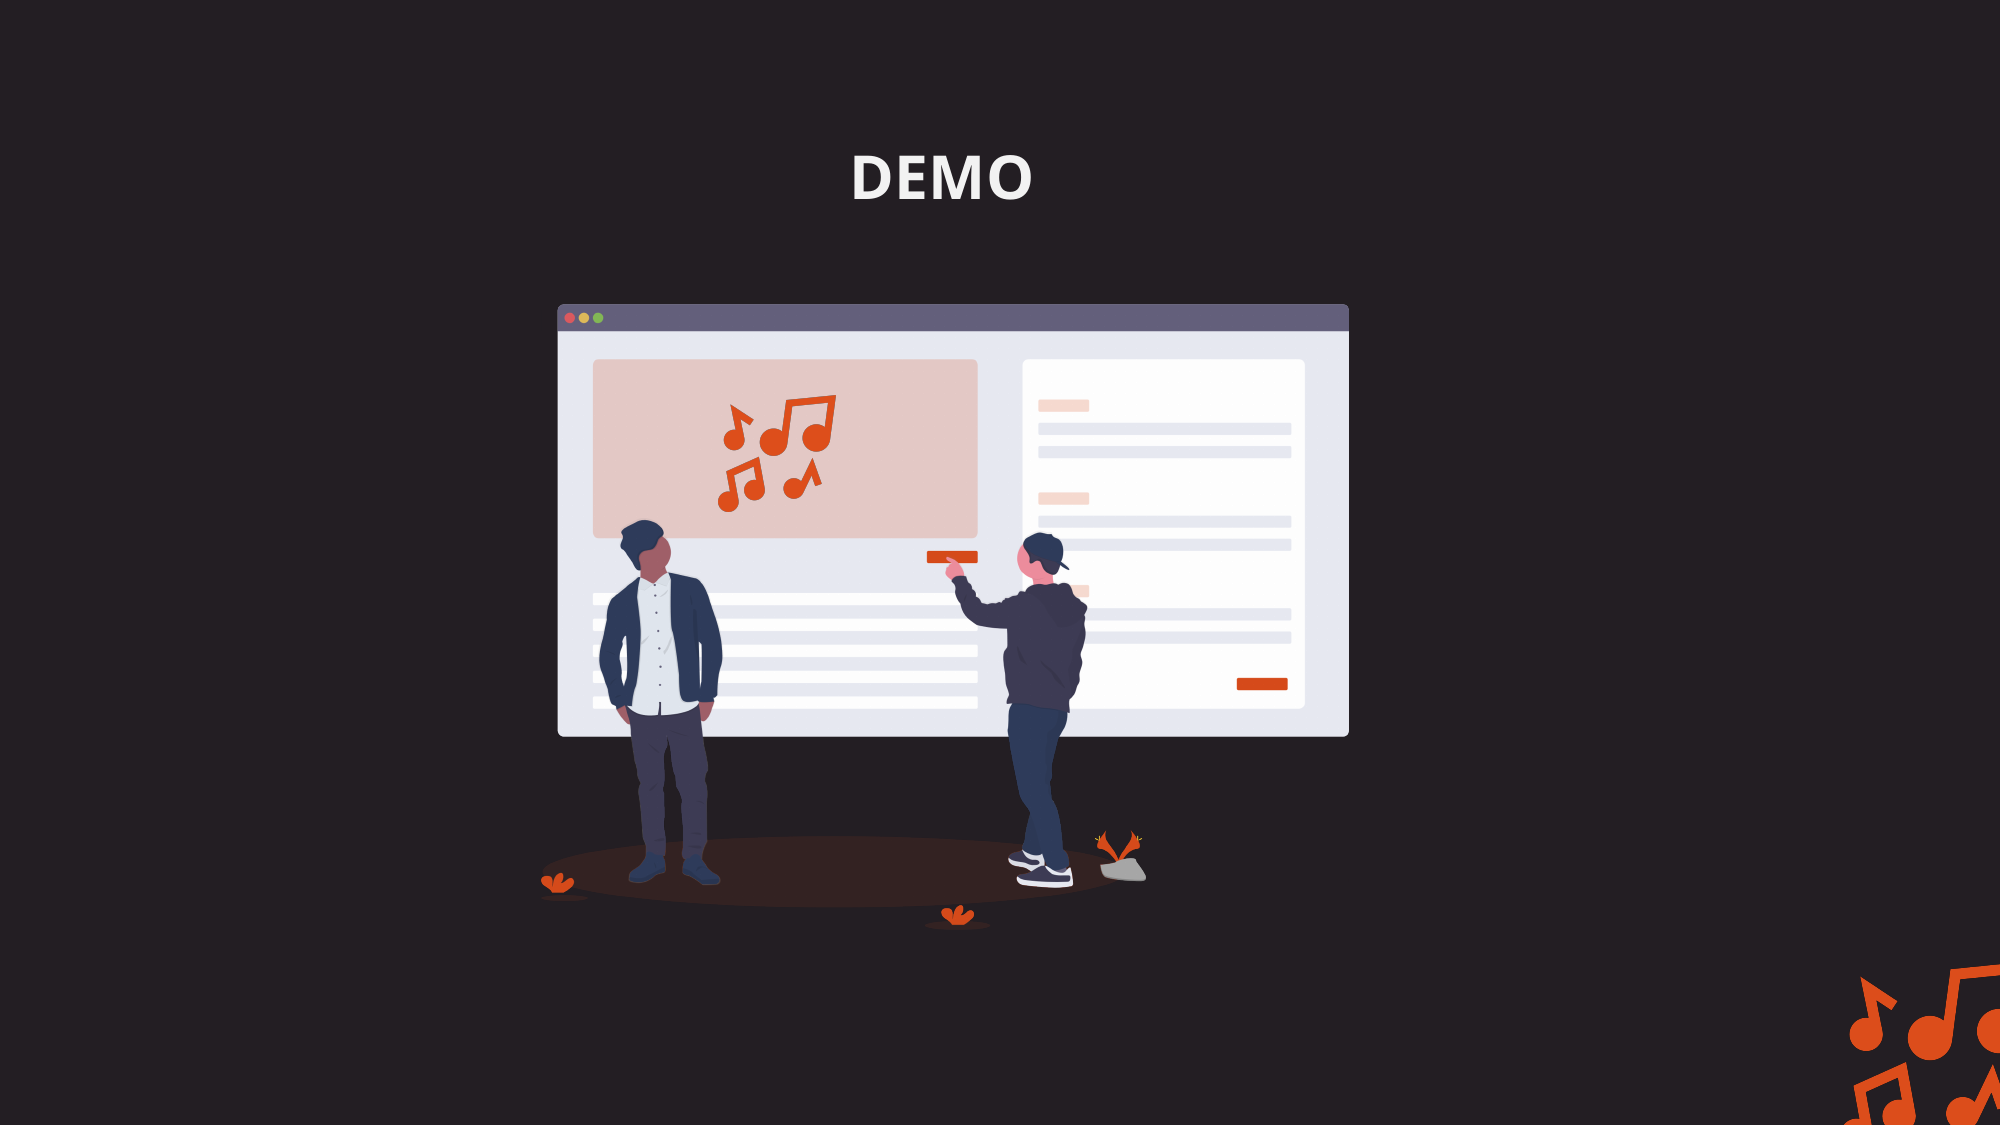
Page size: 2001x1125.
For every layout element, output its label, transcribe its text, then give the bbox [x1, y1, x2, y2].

picture [540, 304, 1349, 930]
text_box [0, 0, 2000, 1125]
picture [1840, 961, 2000, 1125]
text_box Demo [835, 97, 1080, 220]
